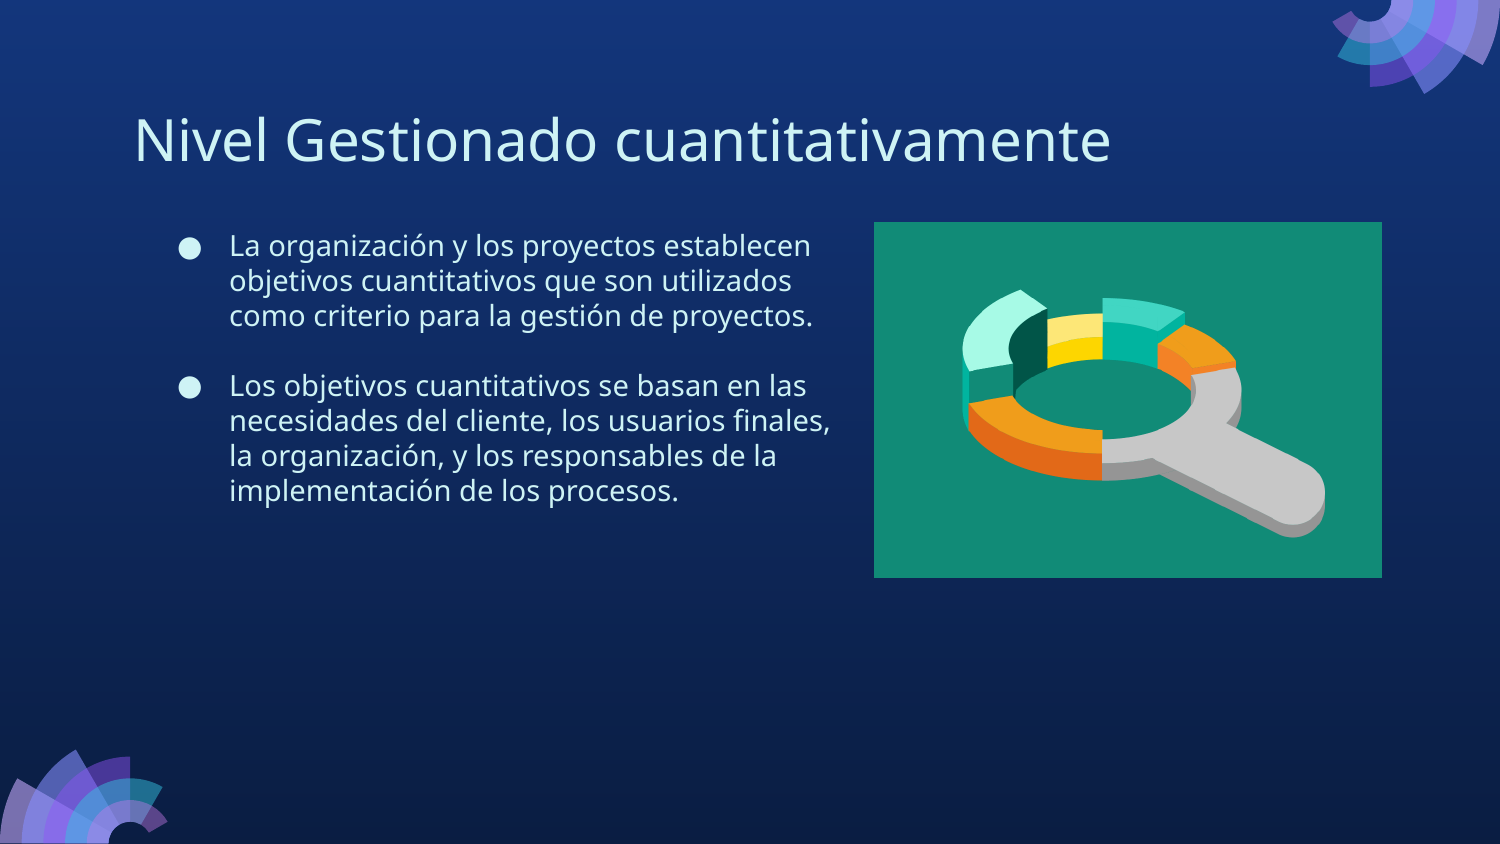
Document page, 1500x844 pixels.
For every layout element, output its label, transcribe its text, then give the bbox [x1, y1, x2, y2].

text_box La organización y los proyectos establecen objetivos cuantitativos que son utilizados como criterio para la gestión de proyectos. Los objetivos cuantitativos se basan en las necesidades del cliente, los usuarios finales, la organización, y los responsables de la implementación de los procesos. [139, 212, 857, 627]
title Nivel Gestionado cuantitativamente [118, 88, 1382, 183]
picture [874, 222, 1383, 579]
